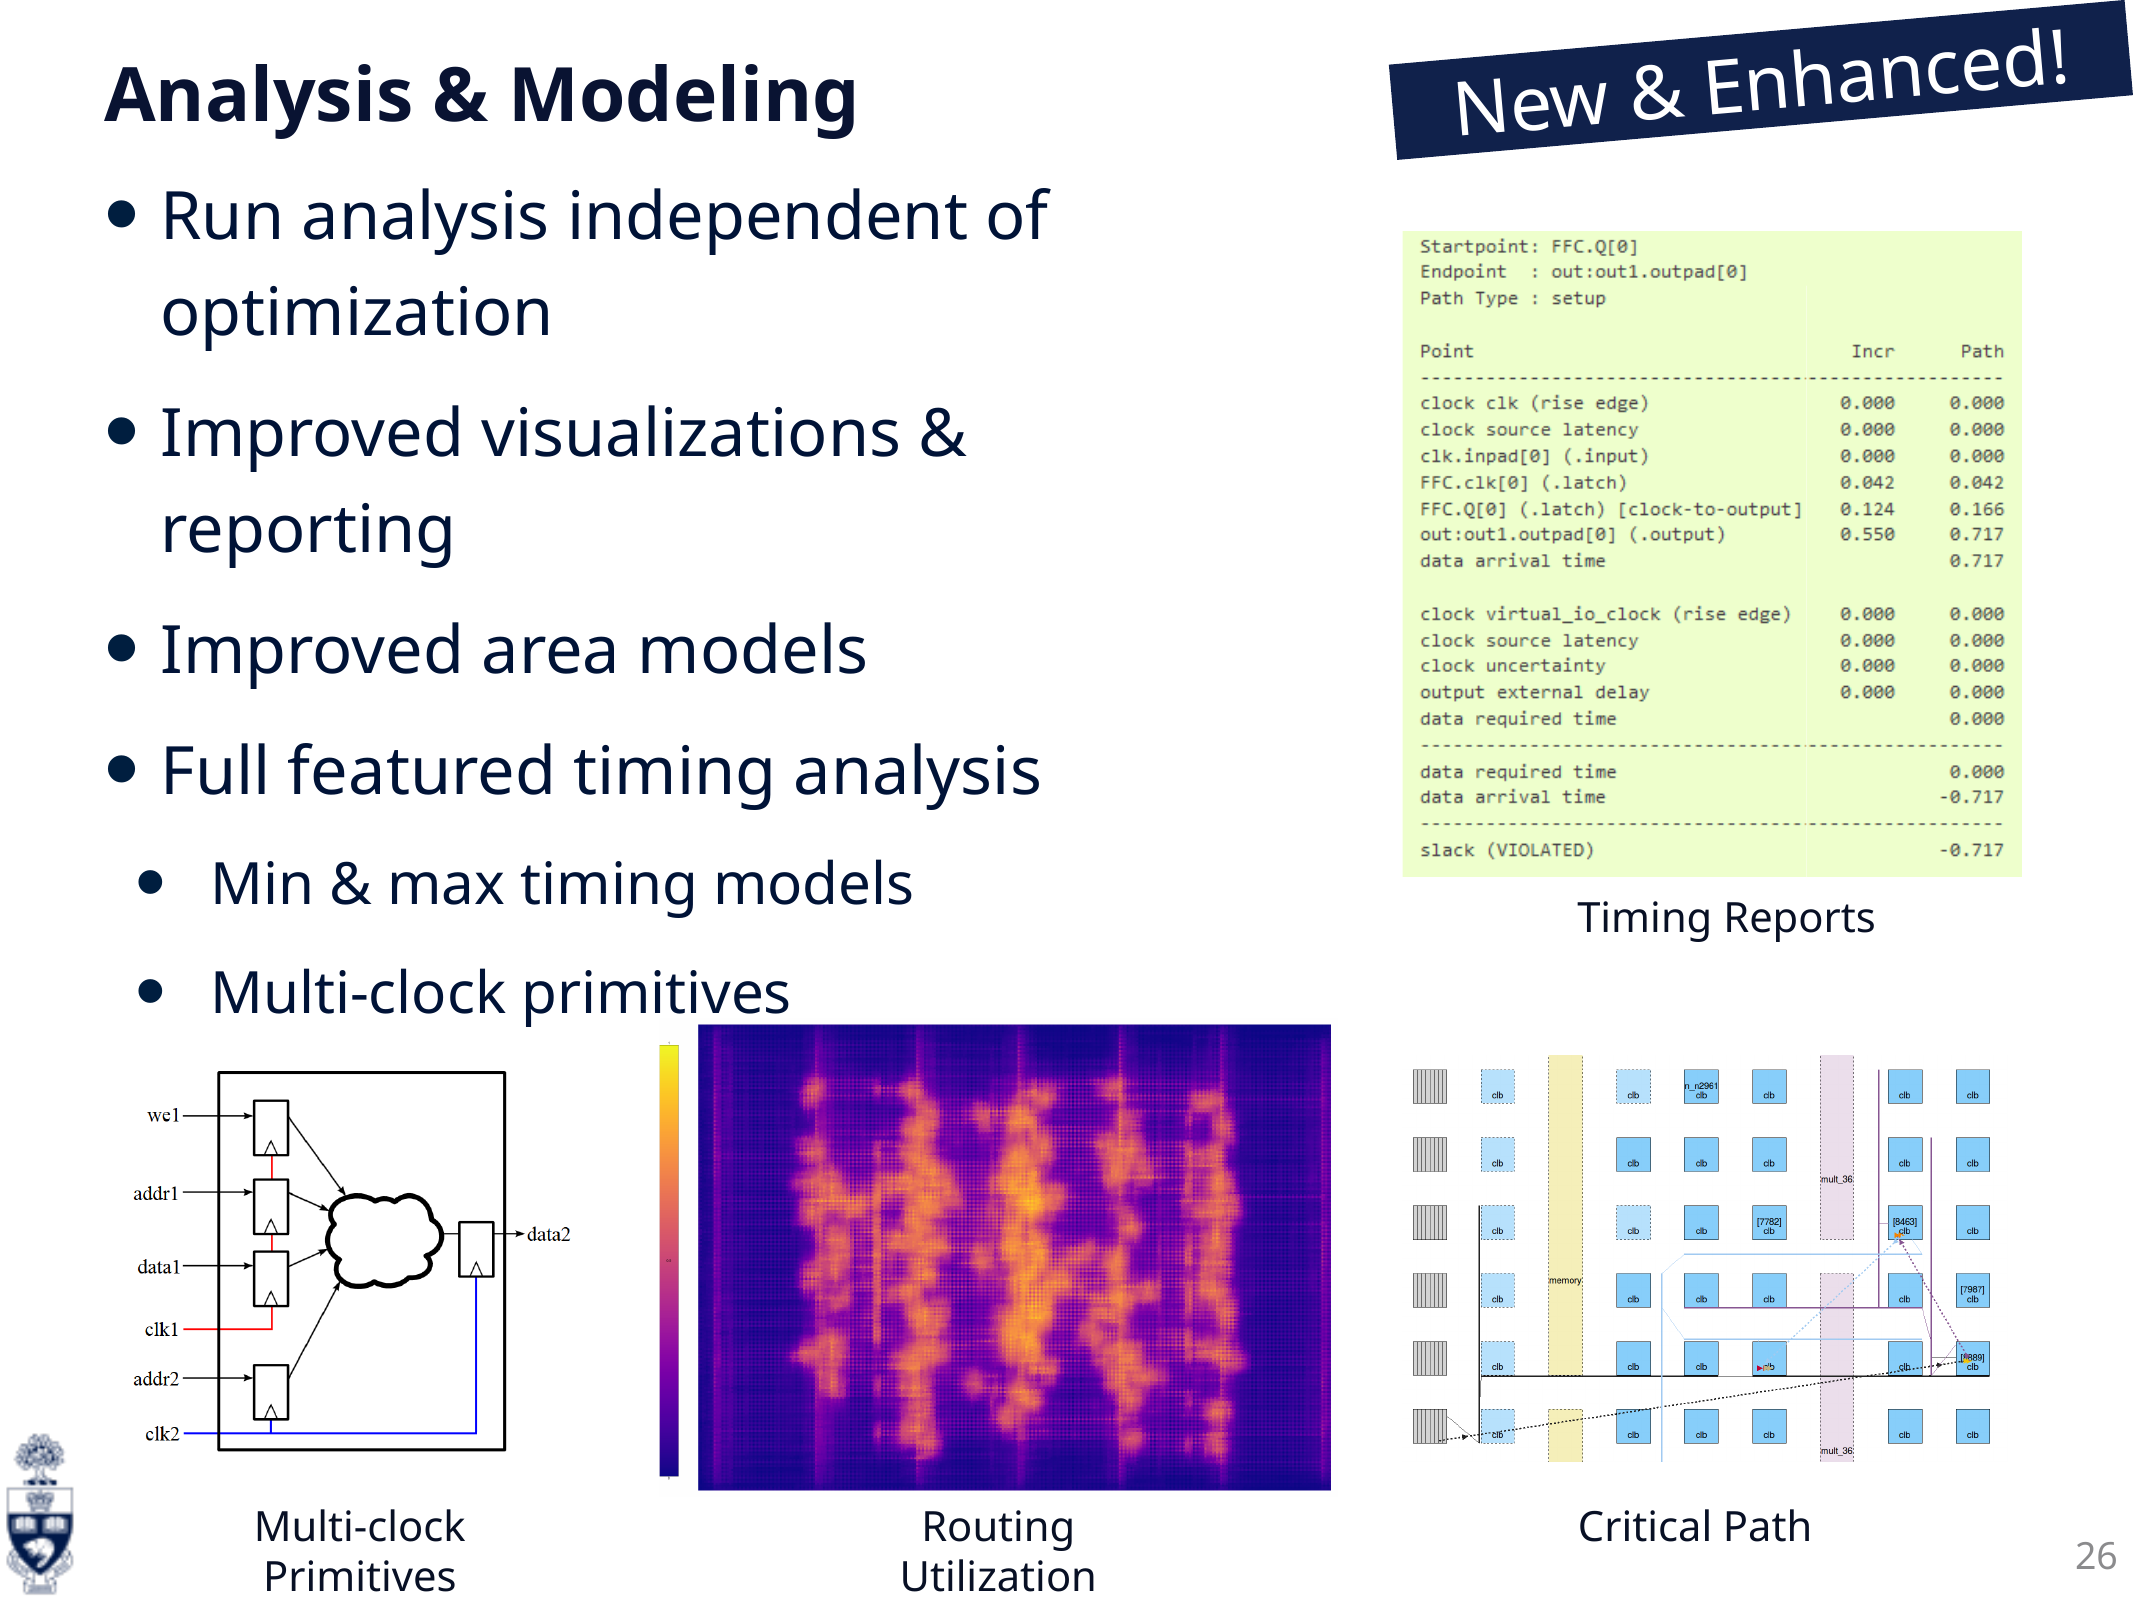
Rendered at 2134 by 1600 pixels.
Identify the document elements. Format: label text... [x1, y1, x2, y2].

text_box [125, 1066, 595, 1558]
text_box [658, 1018, 1338, 1558]
slide_number 26 [1653, 1515, 2133, 1600]
title Analysis & Modeling [1431, 105, 2032, 158]
title Analysis & Modeling [103, 60, 1430, 158]
text_box New & Enhanced! [1388, 0, 2133, 160]
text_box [1402, 1055, 2008, 1559]
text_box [1402, 230, 2023, 949]
list Run analysis independent of optimization Improved visualizations & reporting Improved area models Full featured timing analysis Min & max timing models Multi-clock primitives [104, 158, 1131, 845]
